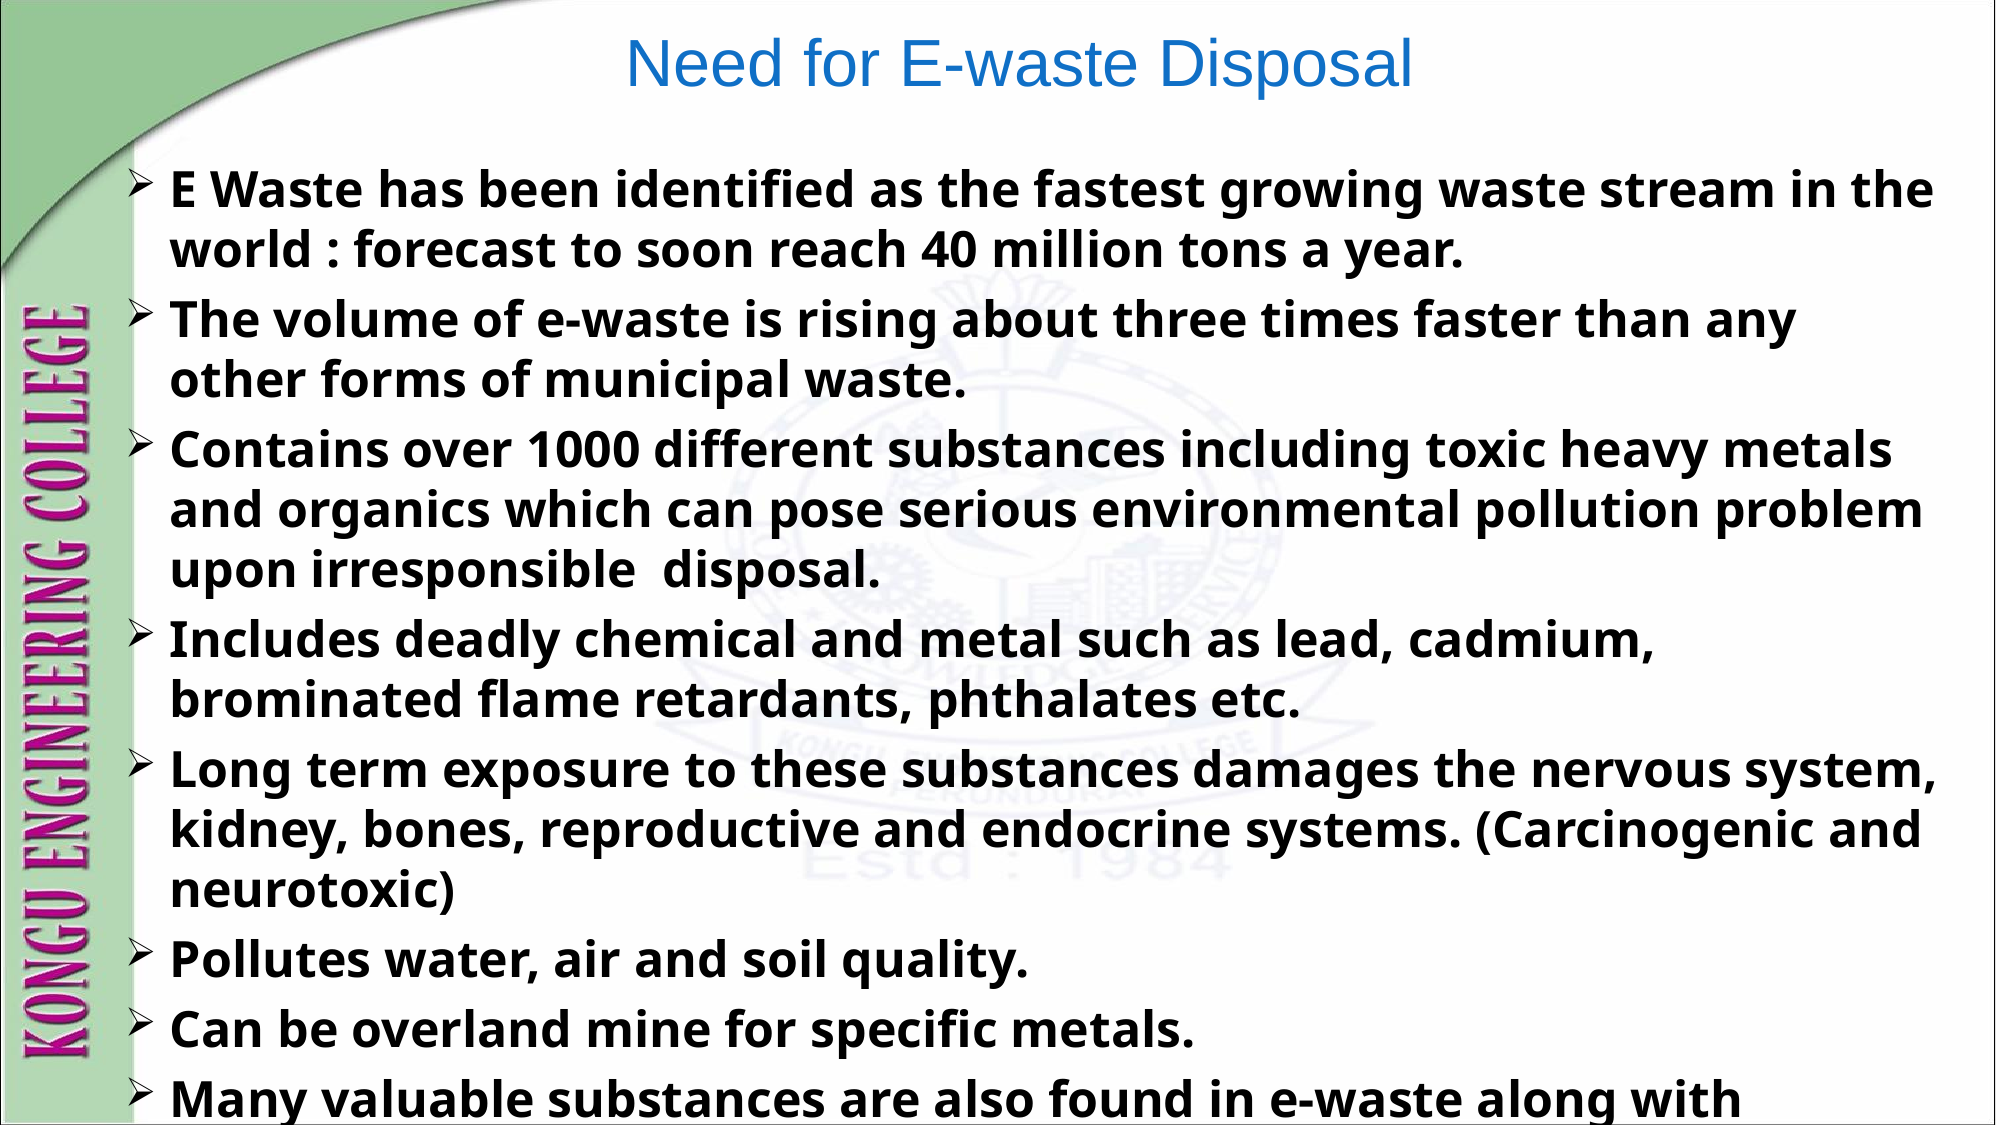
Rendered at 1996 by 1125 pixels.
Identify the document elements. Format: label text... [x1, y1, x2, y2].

picture [0, 0, 1996, 1125]
list E Waste has been identified as the fastest growing waste stream in the world : forecast to soon reach 40 million tons a year. The volume of e-waste is rising about three times faster than any other forms of municipal waste. Contains over 1000 different substances including toxic heavy metals and organics which can pose serious environmental pollution problem upon irresponsible disposal. Includes deadly chemical and metal such as lead, cadmium, brominated flame retardants, phthalates etc. Long term exposure to these substances damages the nervous system, kidney, bones, reproductive and endocrine systems. (Carcinogenic and neurotoxic) Pollutes water, air and soil quality. Can be overland mine for specific metals. Many valuable substances are also found in e-waste along with hazardous substances can be used as a source material in different industries. [110, 149, 1960, 871]
title Need for E-waste Disposal [122, 0, 1919, 100]
